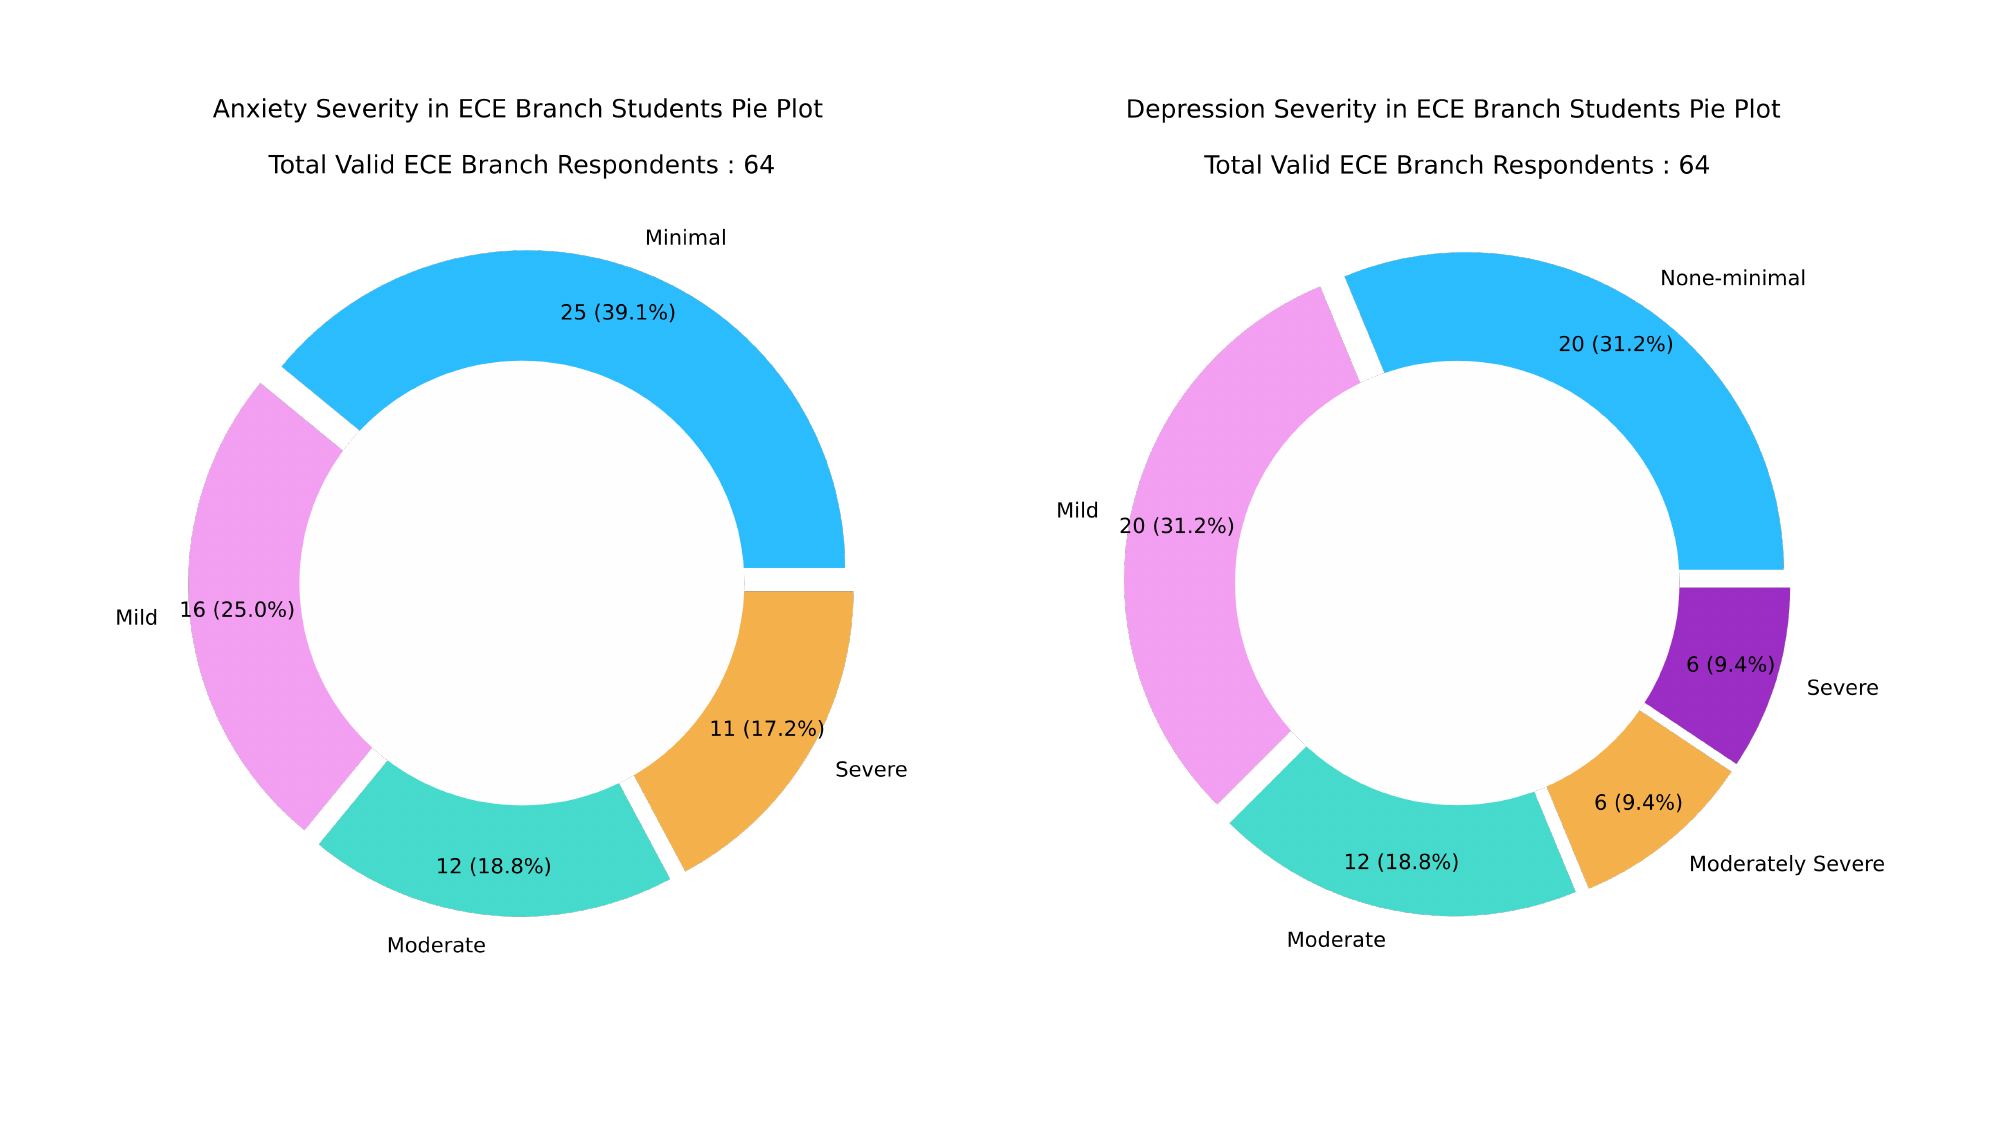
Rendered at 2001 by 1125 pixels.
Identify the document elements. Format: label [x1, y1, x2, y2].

picture [100, 83, 934, 995]
picture [1041, 83, 1900, 995]
